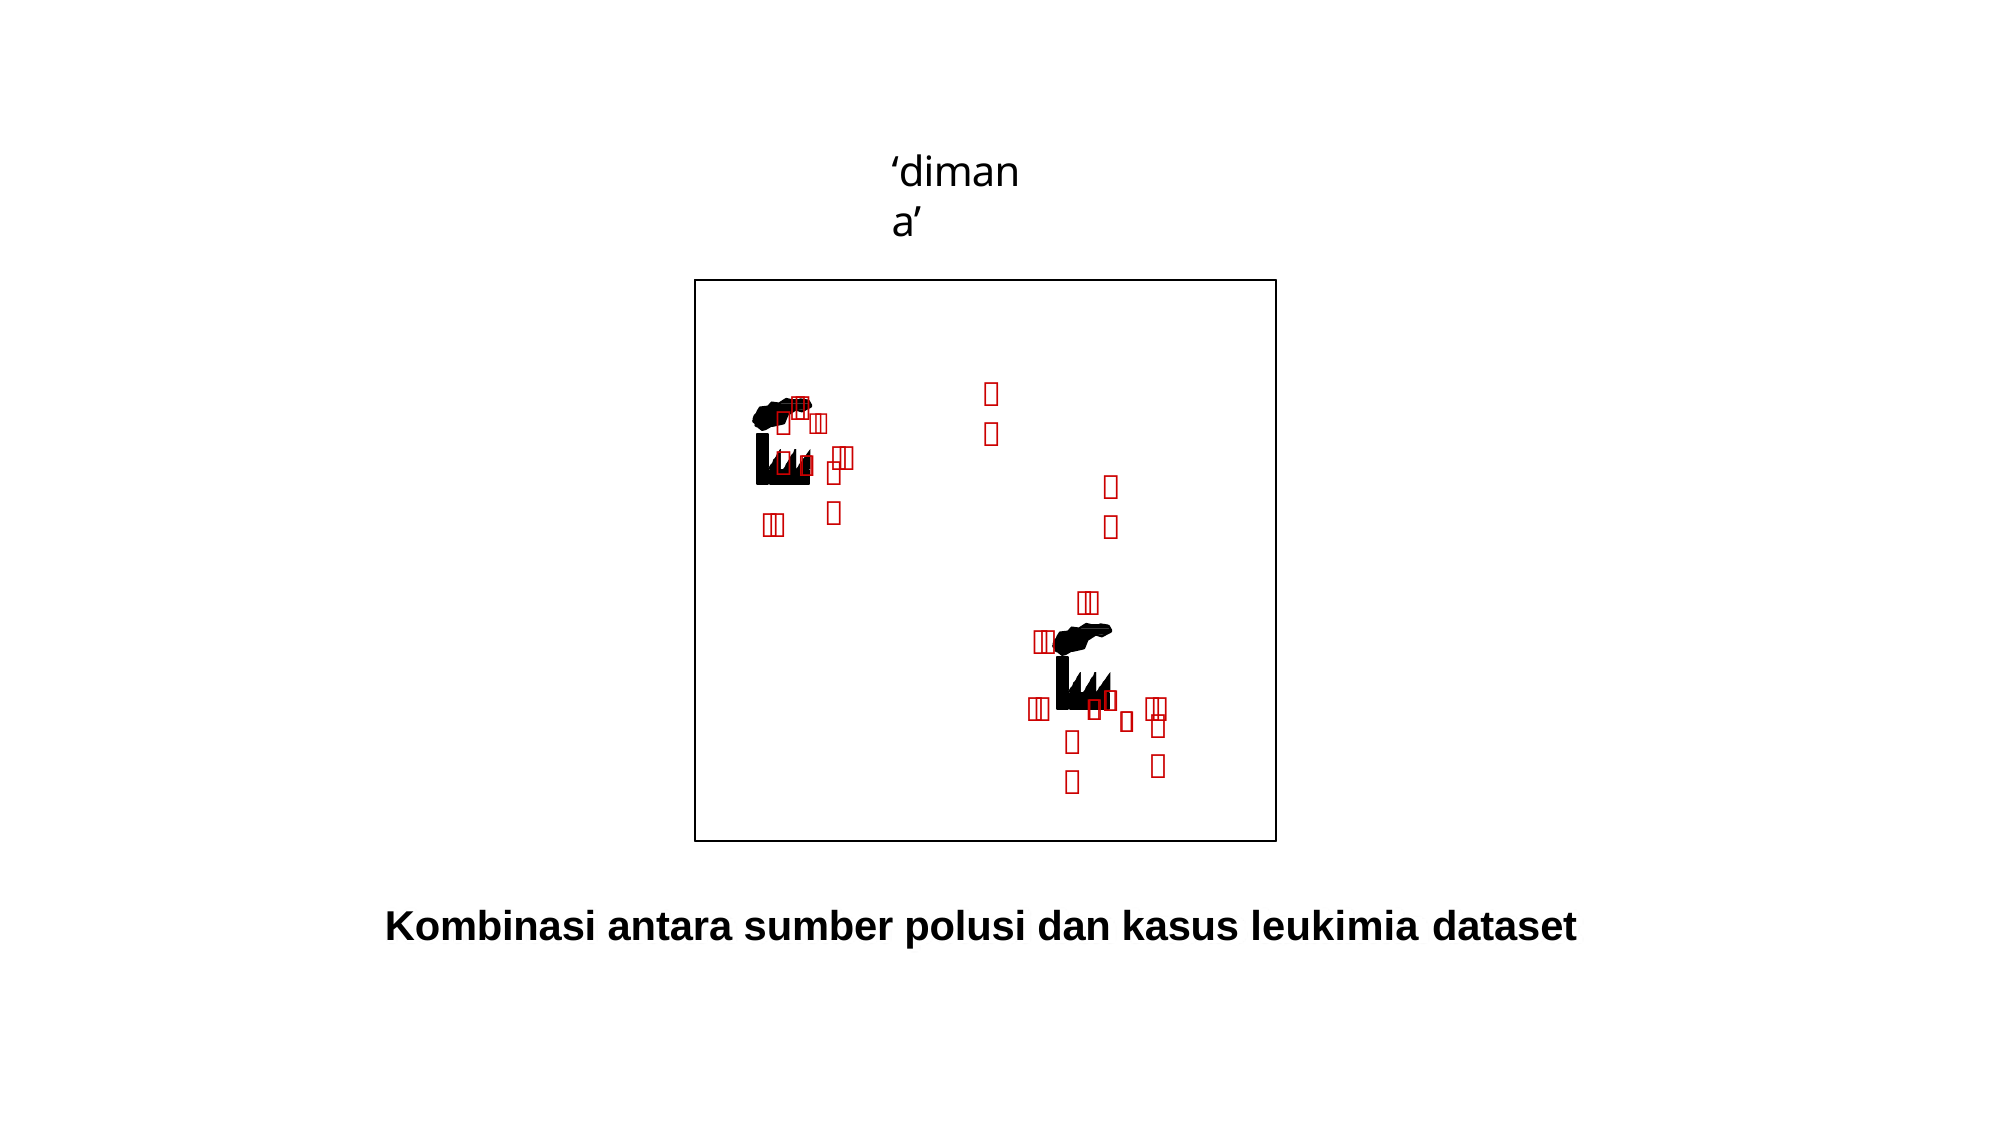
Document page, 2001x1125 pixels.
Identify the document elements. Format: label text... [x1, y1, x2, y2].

text_box  [788, 367, 834, 441]
text_box  [1062, 738, 1090, 801]
text_box [694, 280, 1277, 841]
text_box  [1100, 464, 1128, 546]
text_box Kombinasi antara sumber polusi dan kasus leukimia dataset [382, 896, 1583, 949]
text_box   [801, 417, 866, 482]
text_box      [1012, 581, 1184, 738]
text_box   [760, 378, 801, 544]
text_box [356, 881, 1615, 982]
title ‘dimana’ [889, 98, 1034, 280]
text_box  [823, 482, 851, 533]
text_box  [1148, 738, 1176, 786]
text_box  [981, 371, 1009, 453]
